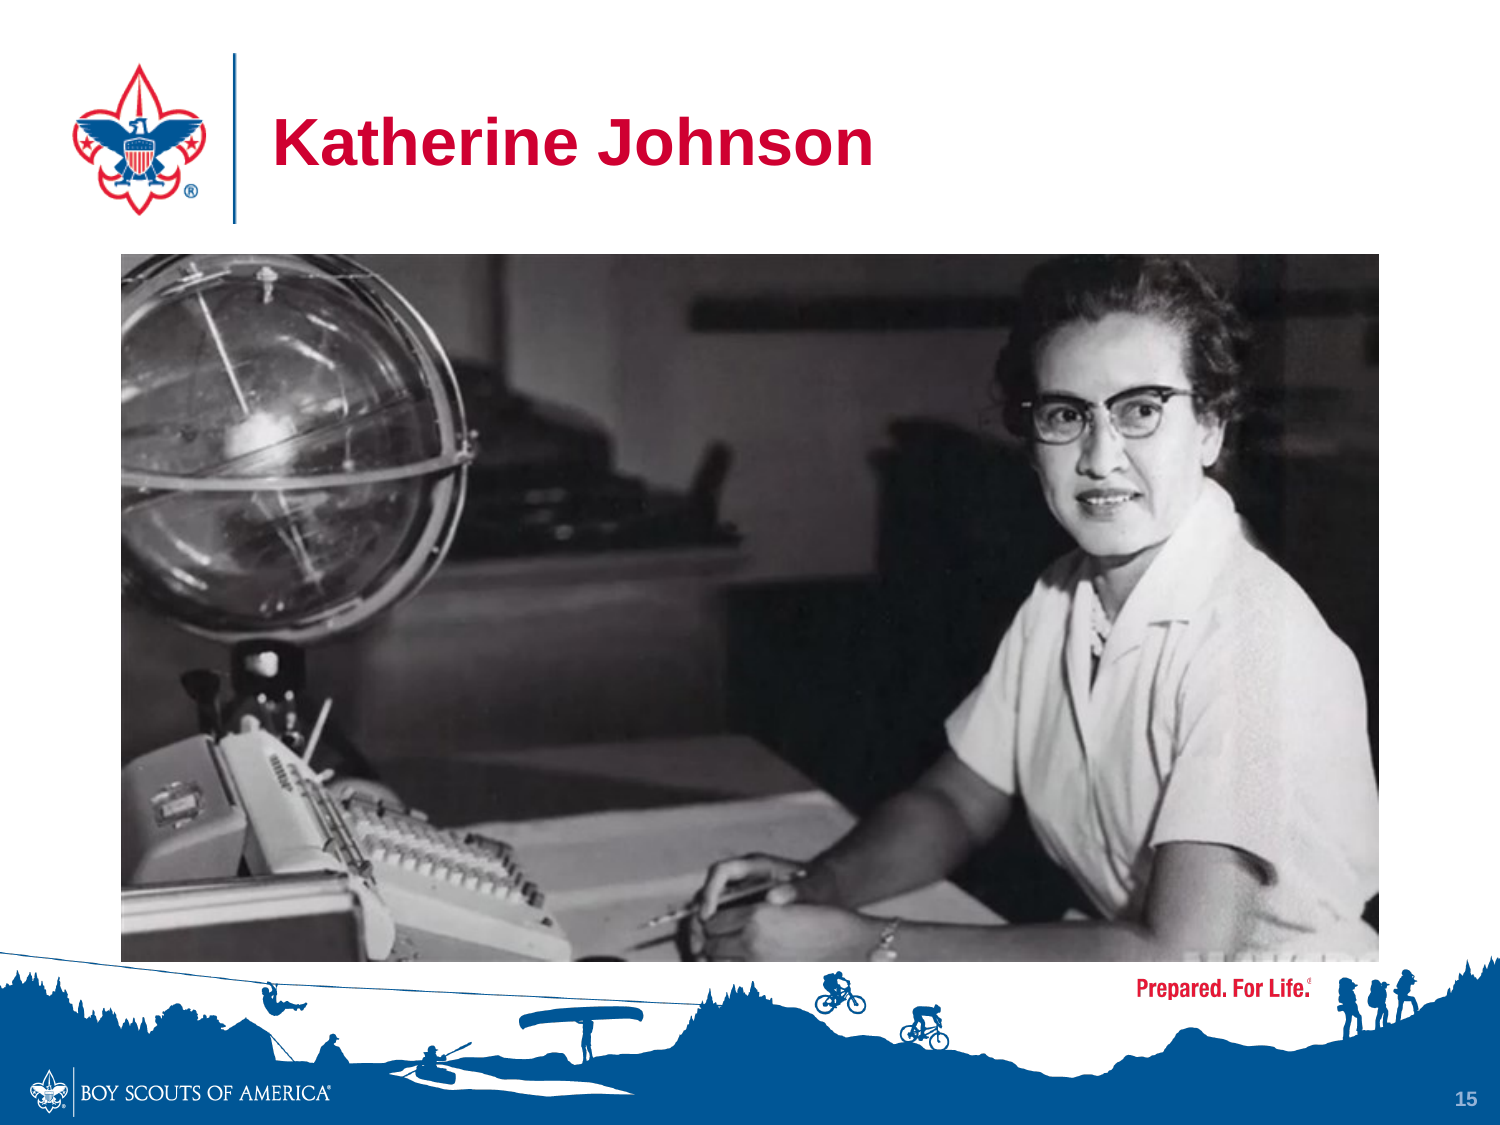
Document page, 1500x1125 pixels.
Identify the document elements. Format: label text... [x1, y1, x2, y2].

picture [72, 53, 237, 224]
title Katherine Johnson [257, 45, 1413, 233]
picture [0, 952, 1500, 1125]
slide_number 15 [1425, 1067, 1493, 1125]
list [121, 253, 1379, 963]
